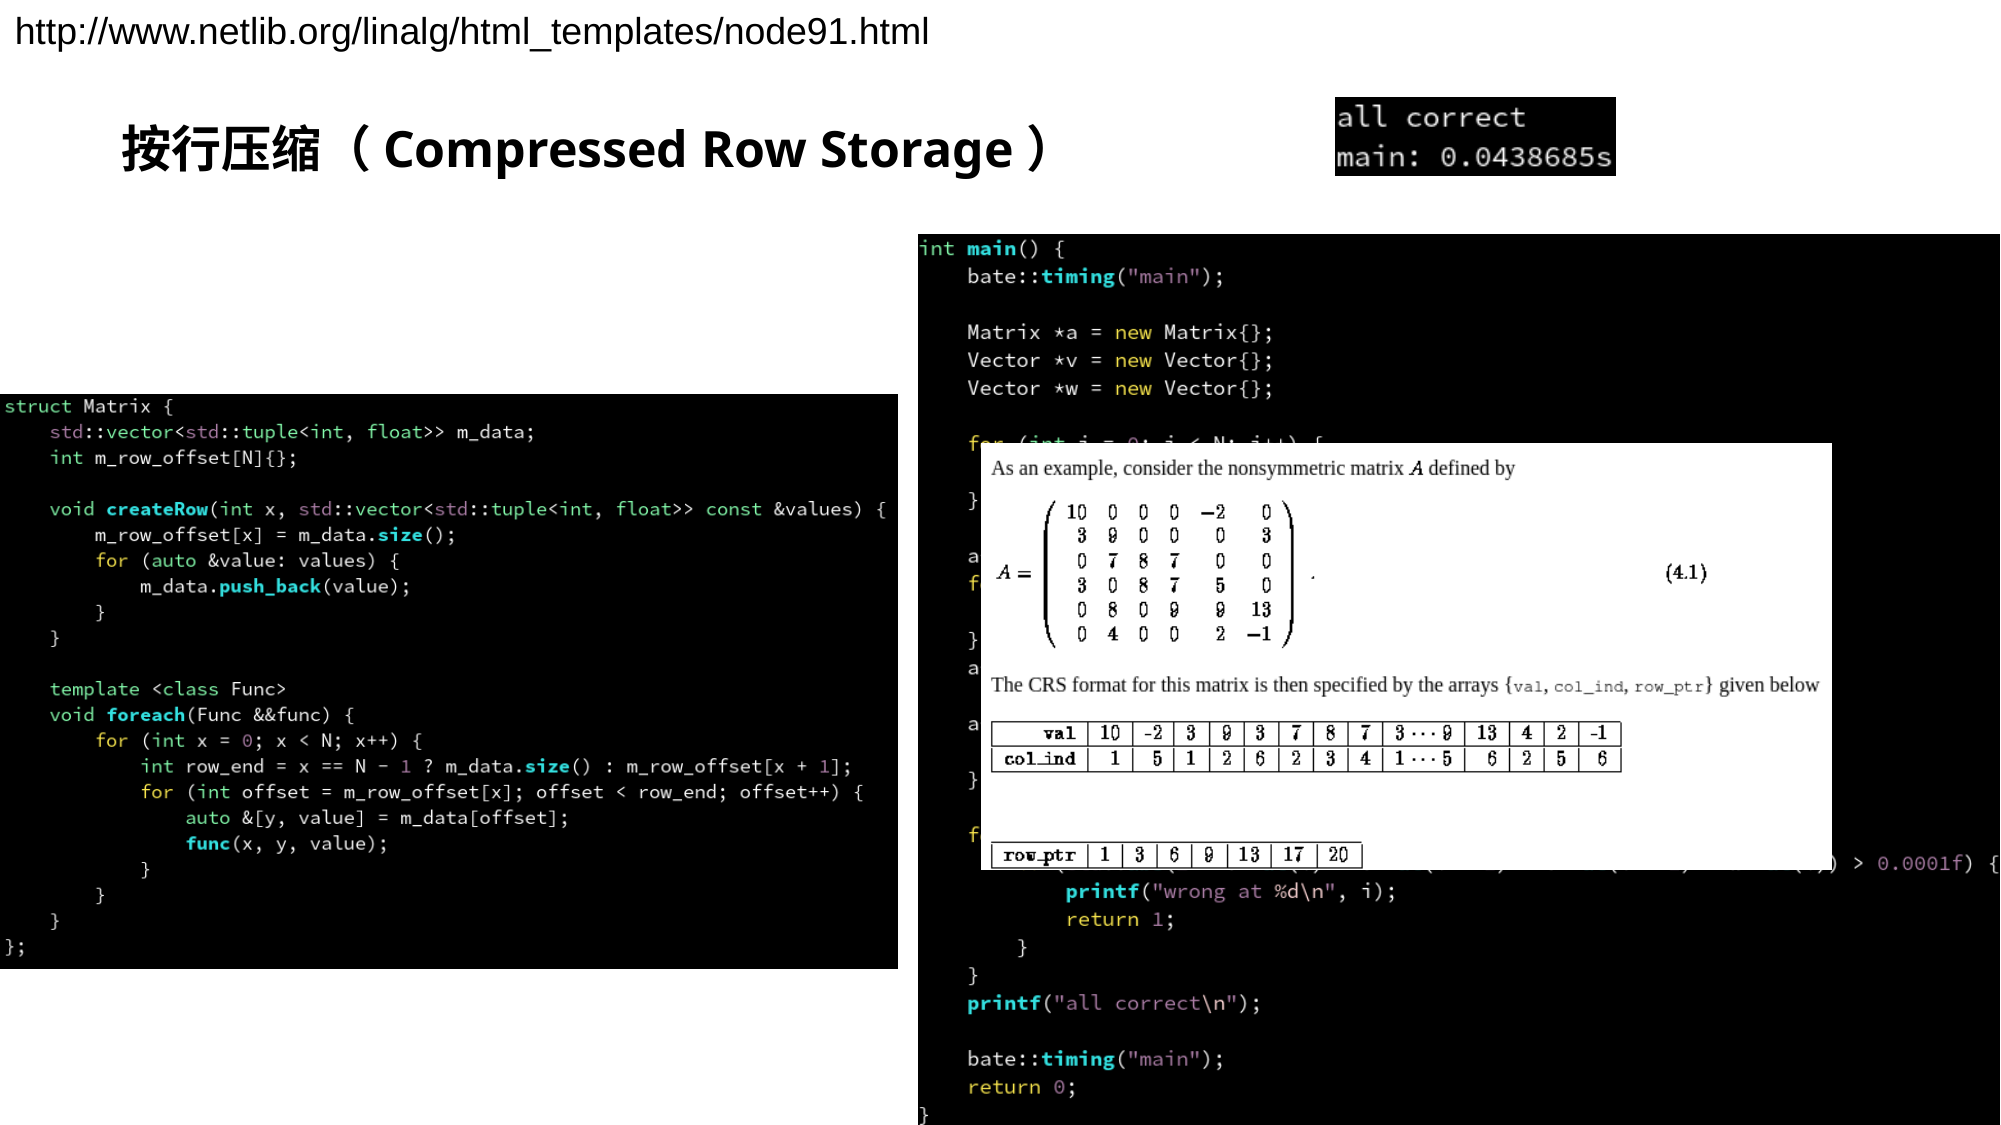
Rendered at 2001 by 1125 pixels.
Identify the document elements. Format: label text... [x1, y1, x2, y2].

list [0, 394, 898, 969]
picture [1335, 97, 1616, 176]
title 按行压缩（Compressed Row Storage） [106, 42, 1832, 260]
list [918, 234, 2000, 1125]
picture [981, 443, 1832, 870]
text_box http://www.netlib.org/linalg/html_templates/node91.html [0, 0, 1225, 60]
